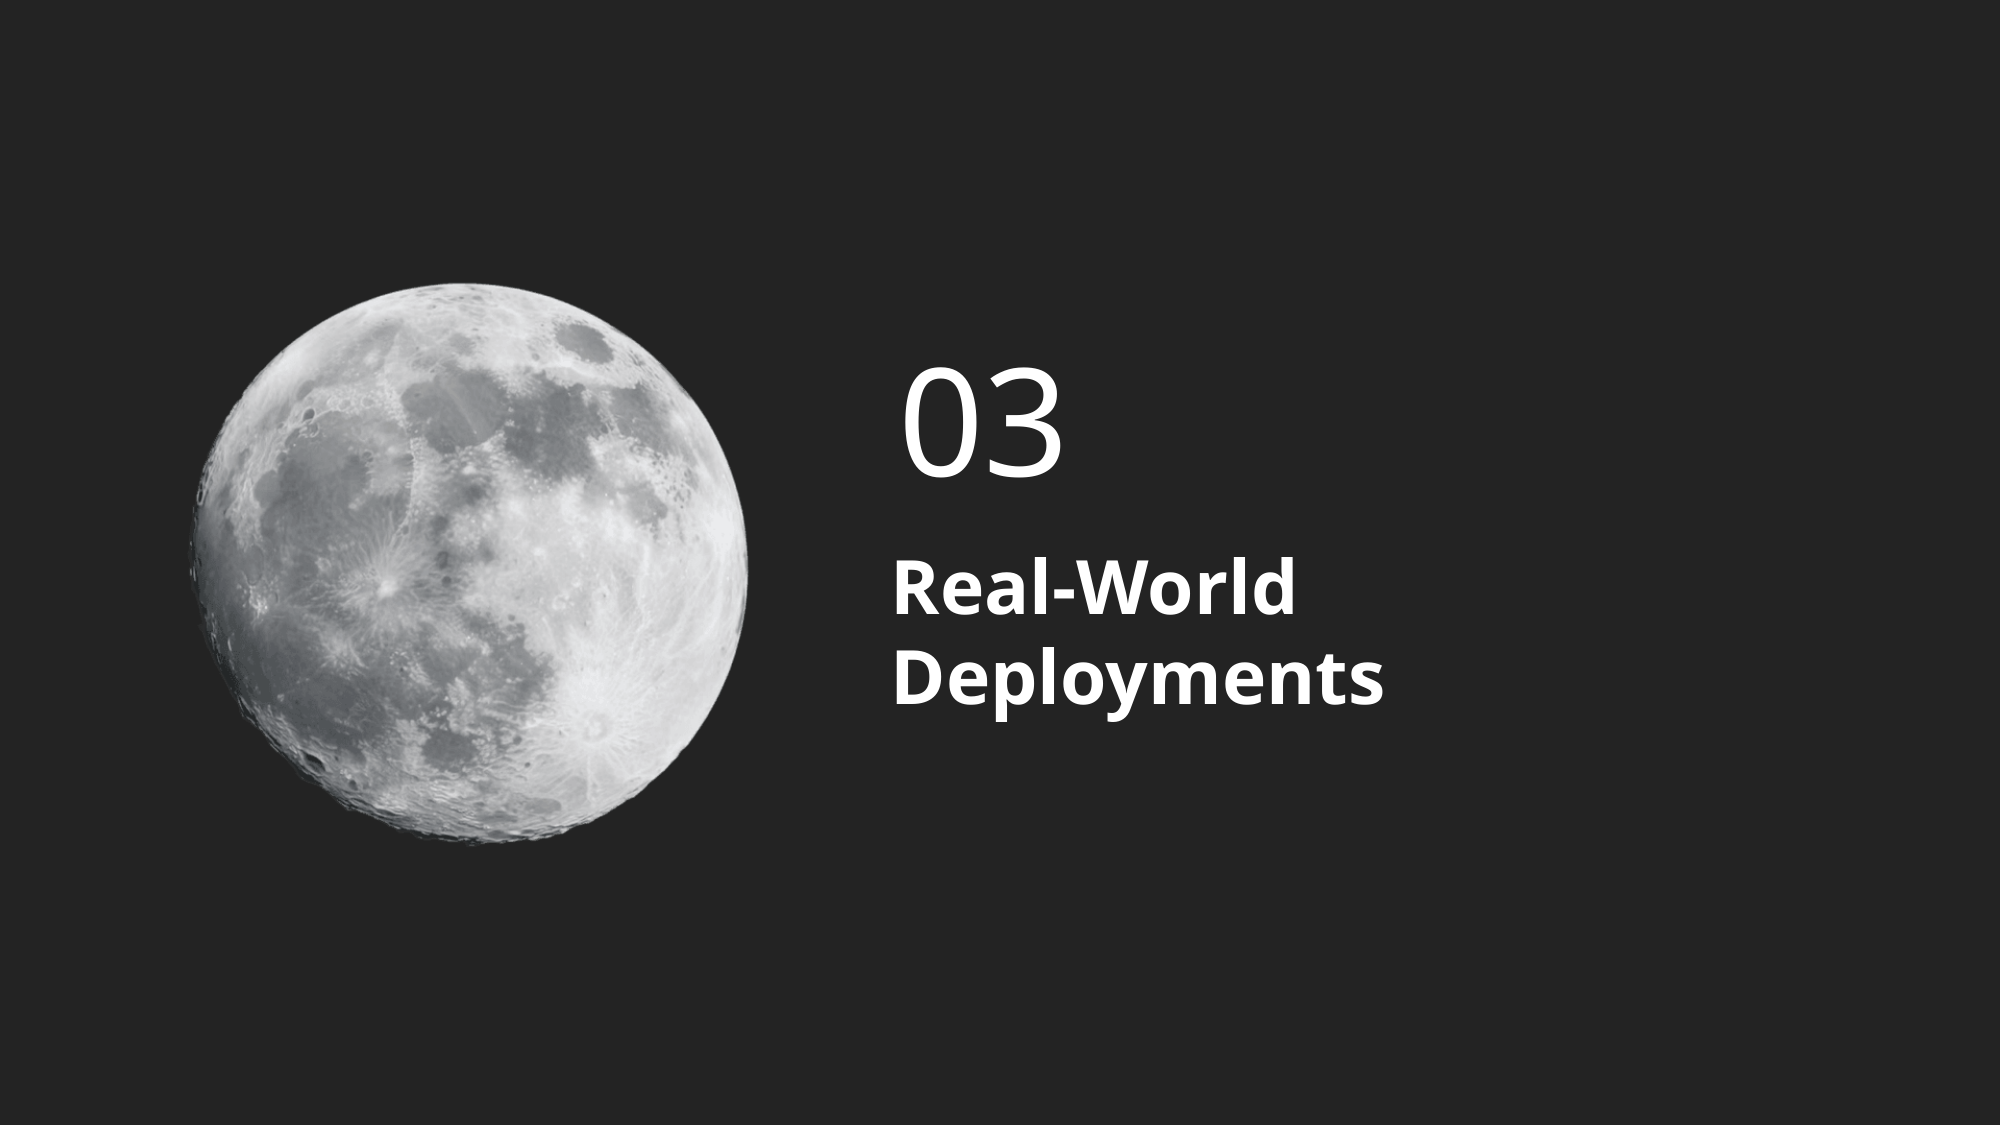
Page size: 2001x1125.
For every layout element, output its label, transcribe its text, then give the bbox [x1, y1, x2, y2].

text_box Real-World Deployments [883, 524, 1772, 721]
picture [118, 248, 806, 868]
text_box 03 [883, 319, 1440, 515]
